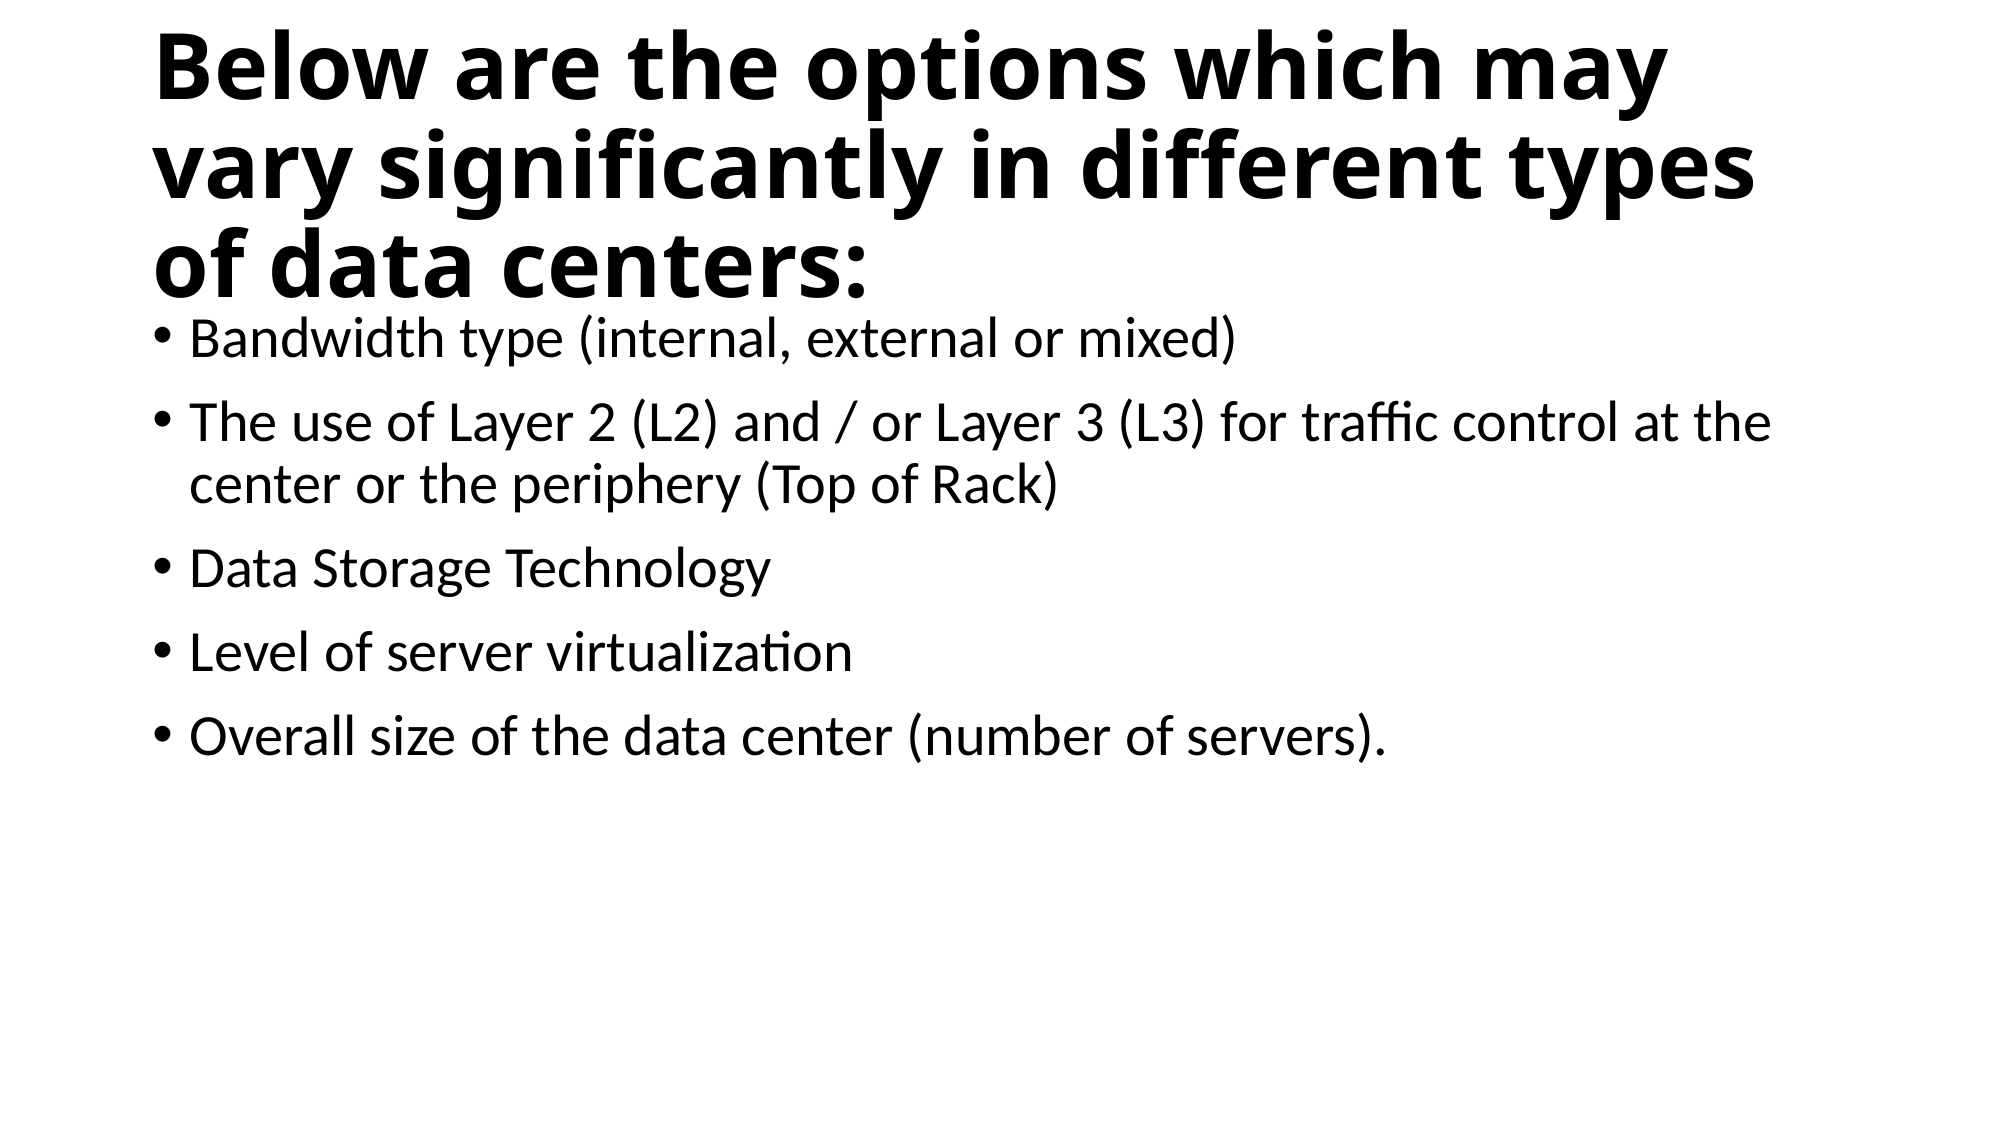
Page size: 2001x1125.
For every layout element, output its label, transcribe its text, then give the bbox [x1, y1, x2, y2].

list Bandwidth type (internal, external or mixed) The use of Layer 2 (L2) and / or Layer 3 (L3) for traffic control at the center or the periphery (Top of Rack) Data Storage Technology Level of server virtualization Overall size of the data center (number of servers). [137, 299, 1863, 1014]
title Below are the options which may vary significantly in different types of data centers: [137, 59, 1863, 278]
